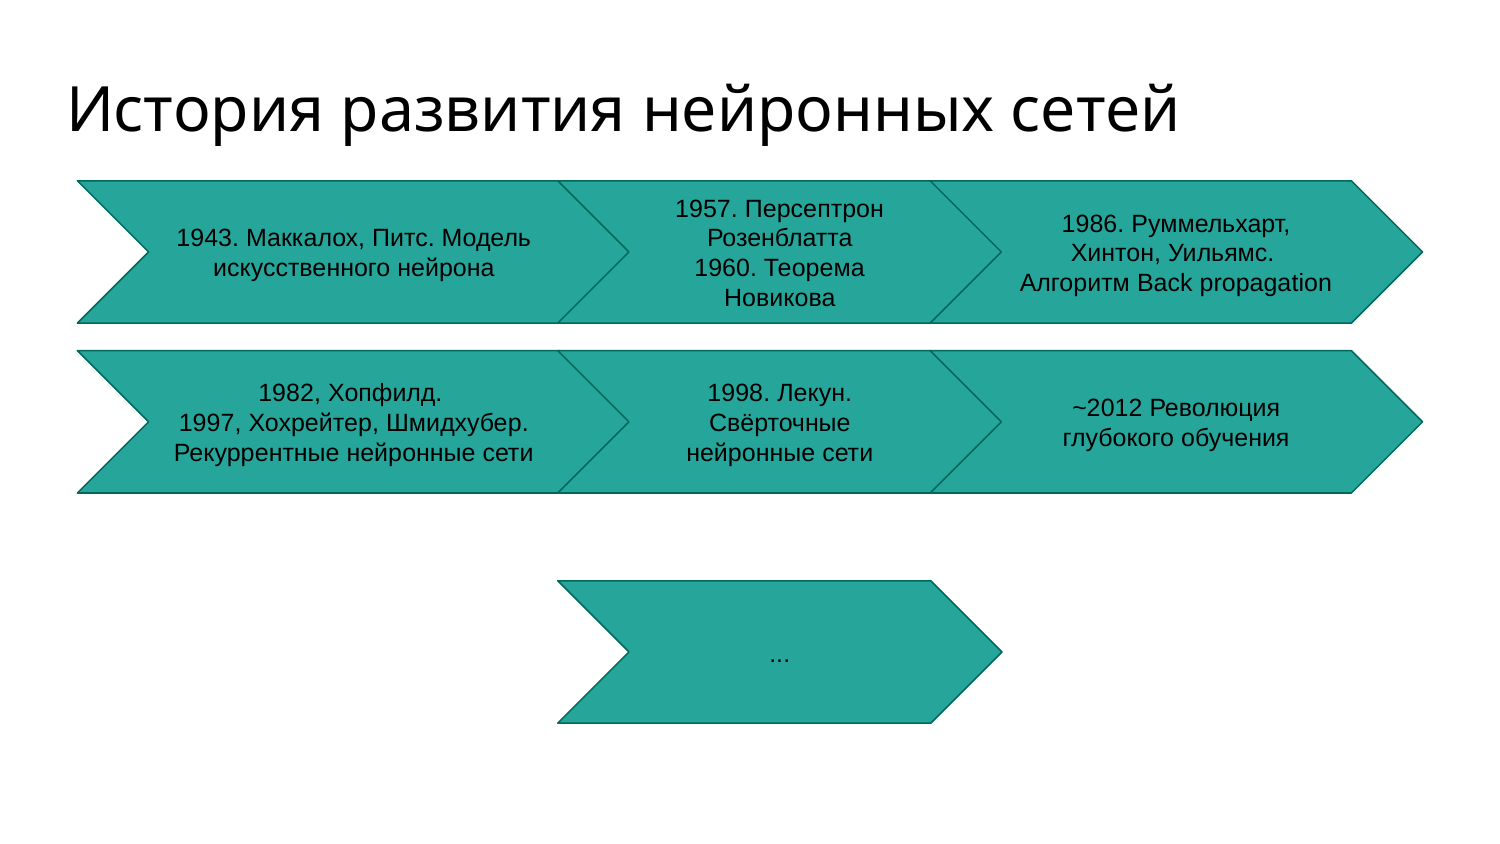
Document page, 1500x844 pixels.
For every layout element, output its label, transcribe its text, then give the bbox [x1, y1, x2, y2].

text_box 1943. Маккалох, Питс. Модель искусственного нейрона [77, 180, 628, 324]
text_box 1986. Руммельхарт, Хинтон, Уильямс. Алгоритм Back propagation [930, 180, 1423, 324]
text_box 1957. Персептрон Розенблатта 1960. Теорема Новикова [557, 180, 1000, 324]
text_box ~2012 Революция глубокого обучения [930, 350, 1423, 493]
text_box 1982, Хопфилд. 1997, Хохрейтер, Шмидхубер. Рекуррентные нейронные сети [77, 350, 628, 493]
title История развития нейронных сетей [51, 54, 1449, 149]
text_box ... [557, 580, 1003, 724]
text_box 1998. Лекун. Свёрточные нейронные сети [557, 350, 1000, 493]
